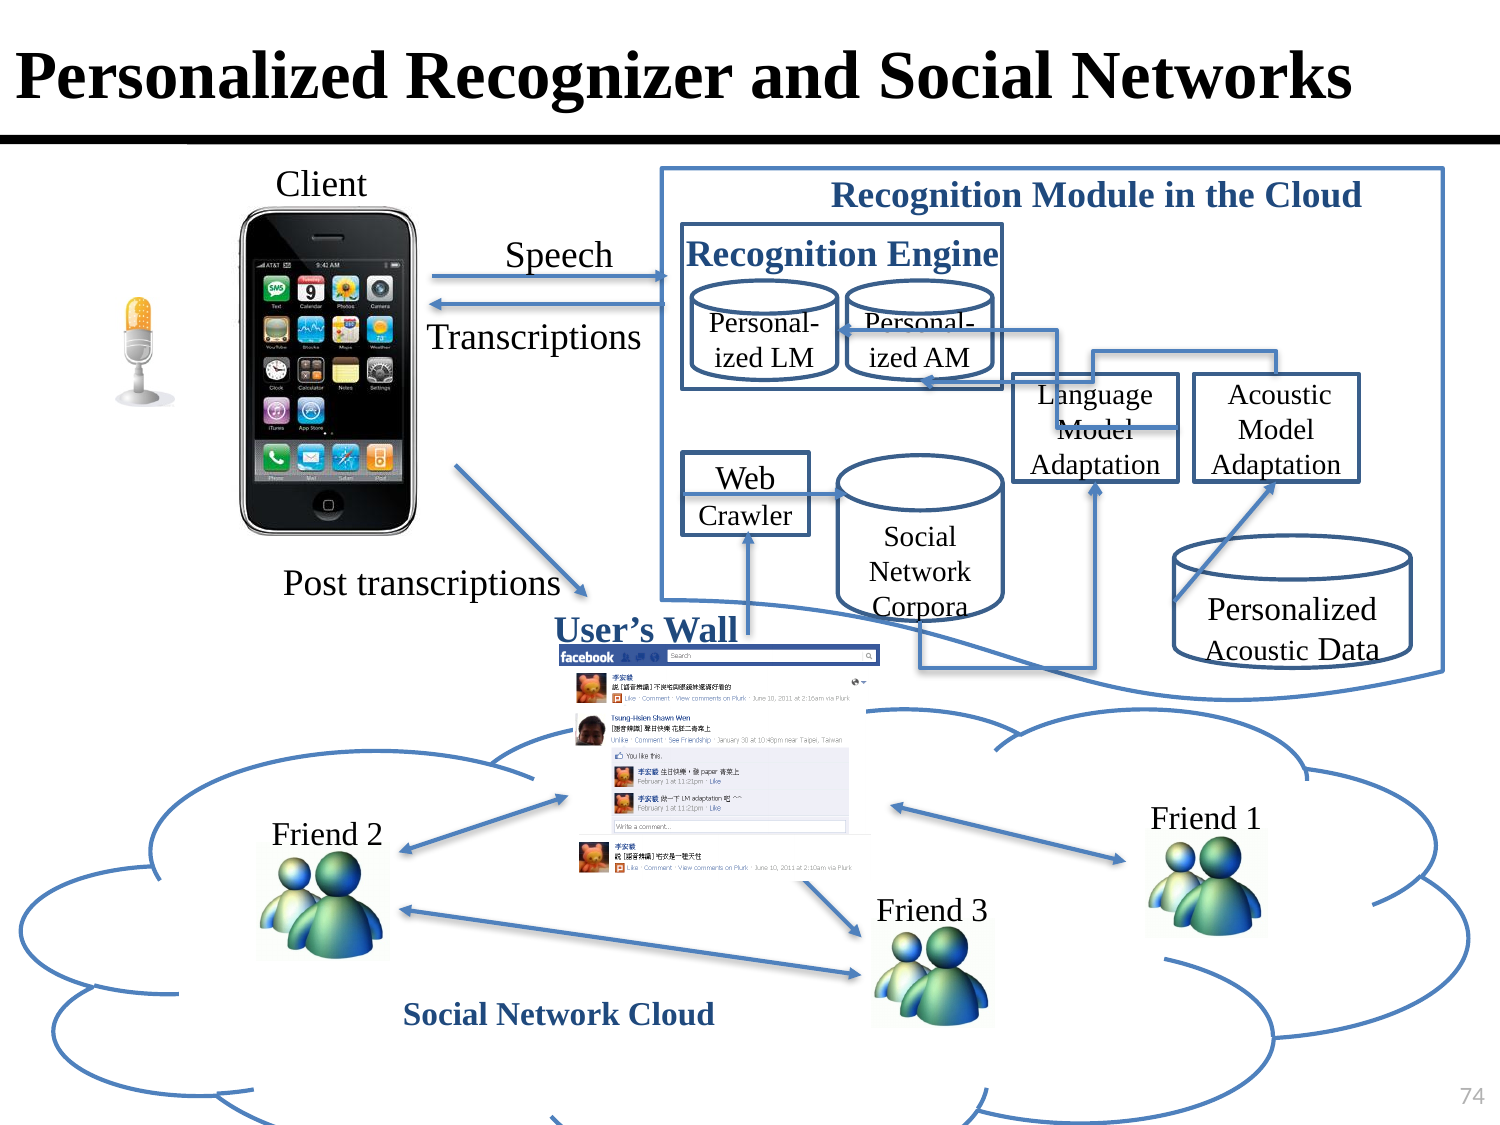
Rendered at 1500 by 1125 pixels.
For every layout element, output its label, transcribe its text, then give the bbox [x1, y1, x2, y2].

slide_number 74 [1472, 1065, 1500, 1125]
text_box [21, 151, 1468, 1125]
title Personalized Recognizer and Social Networks [0, 12, 1499, 131]
